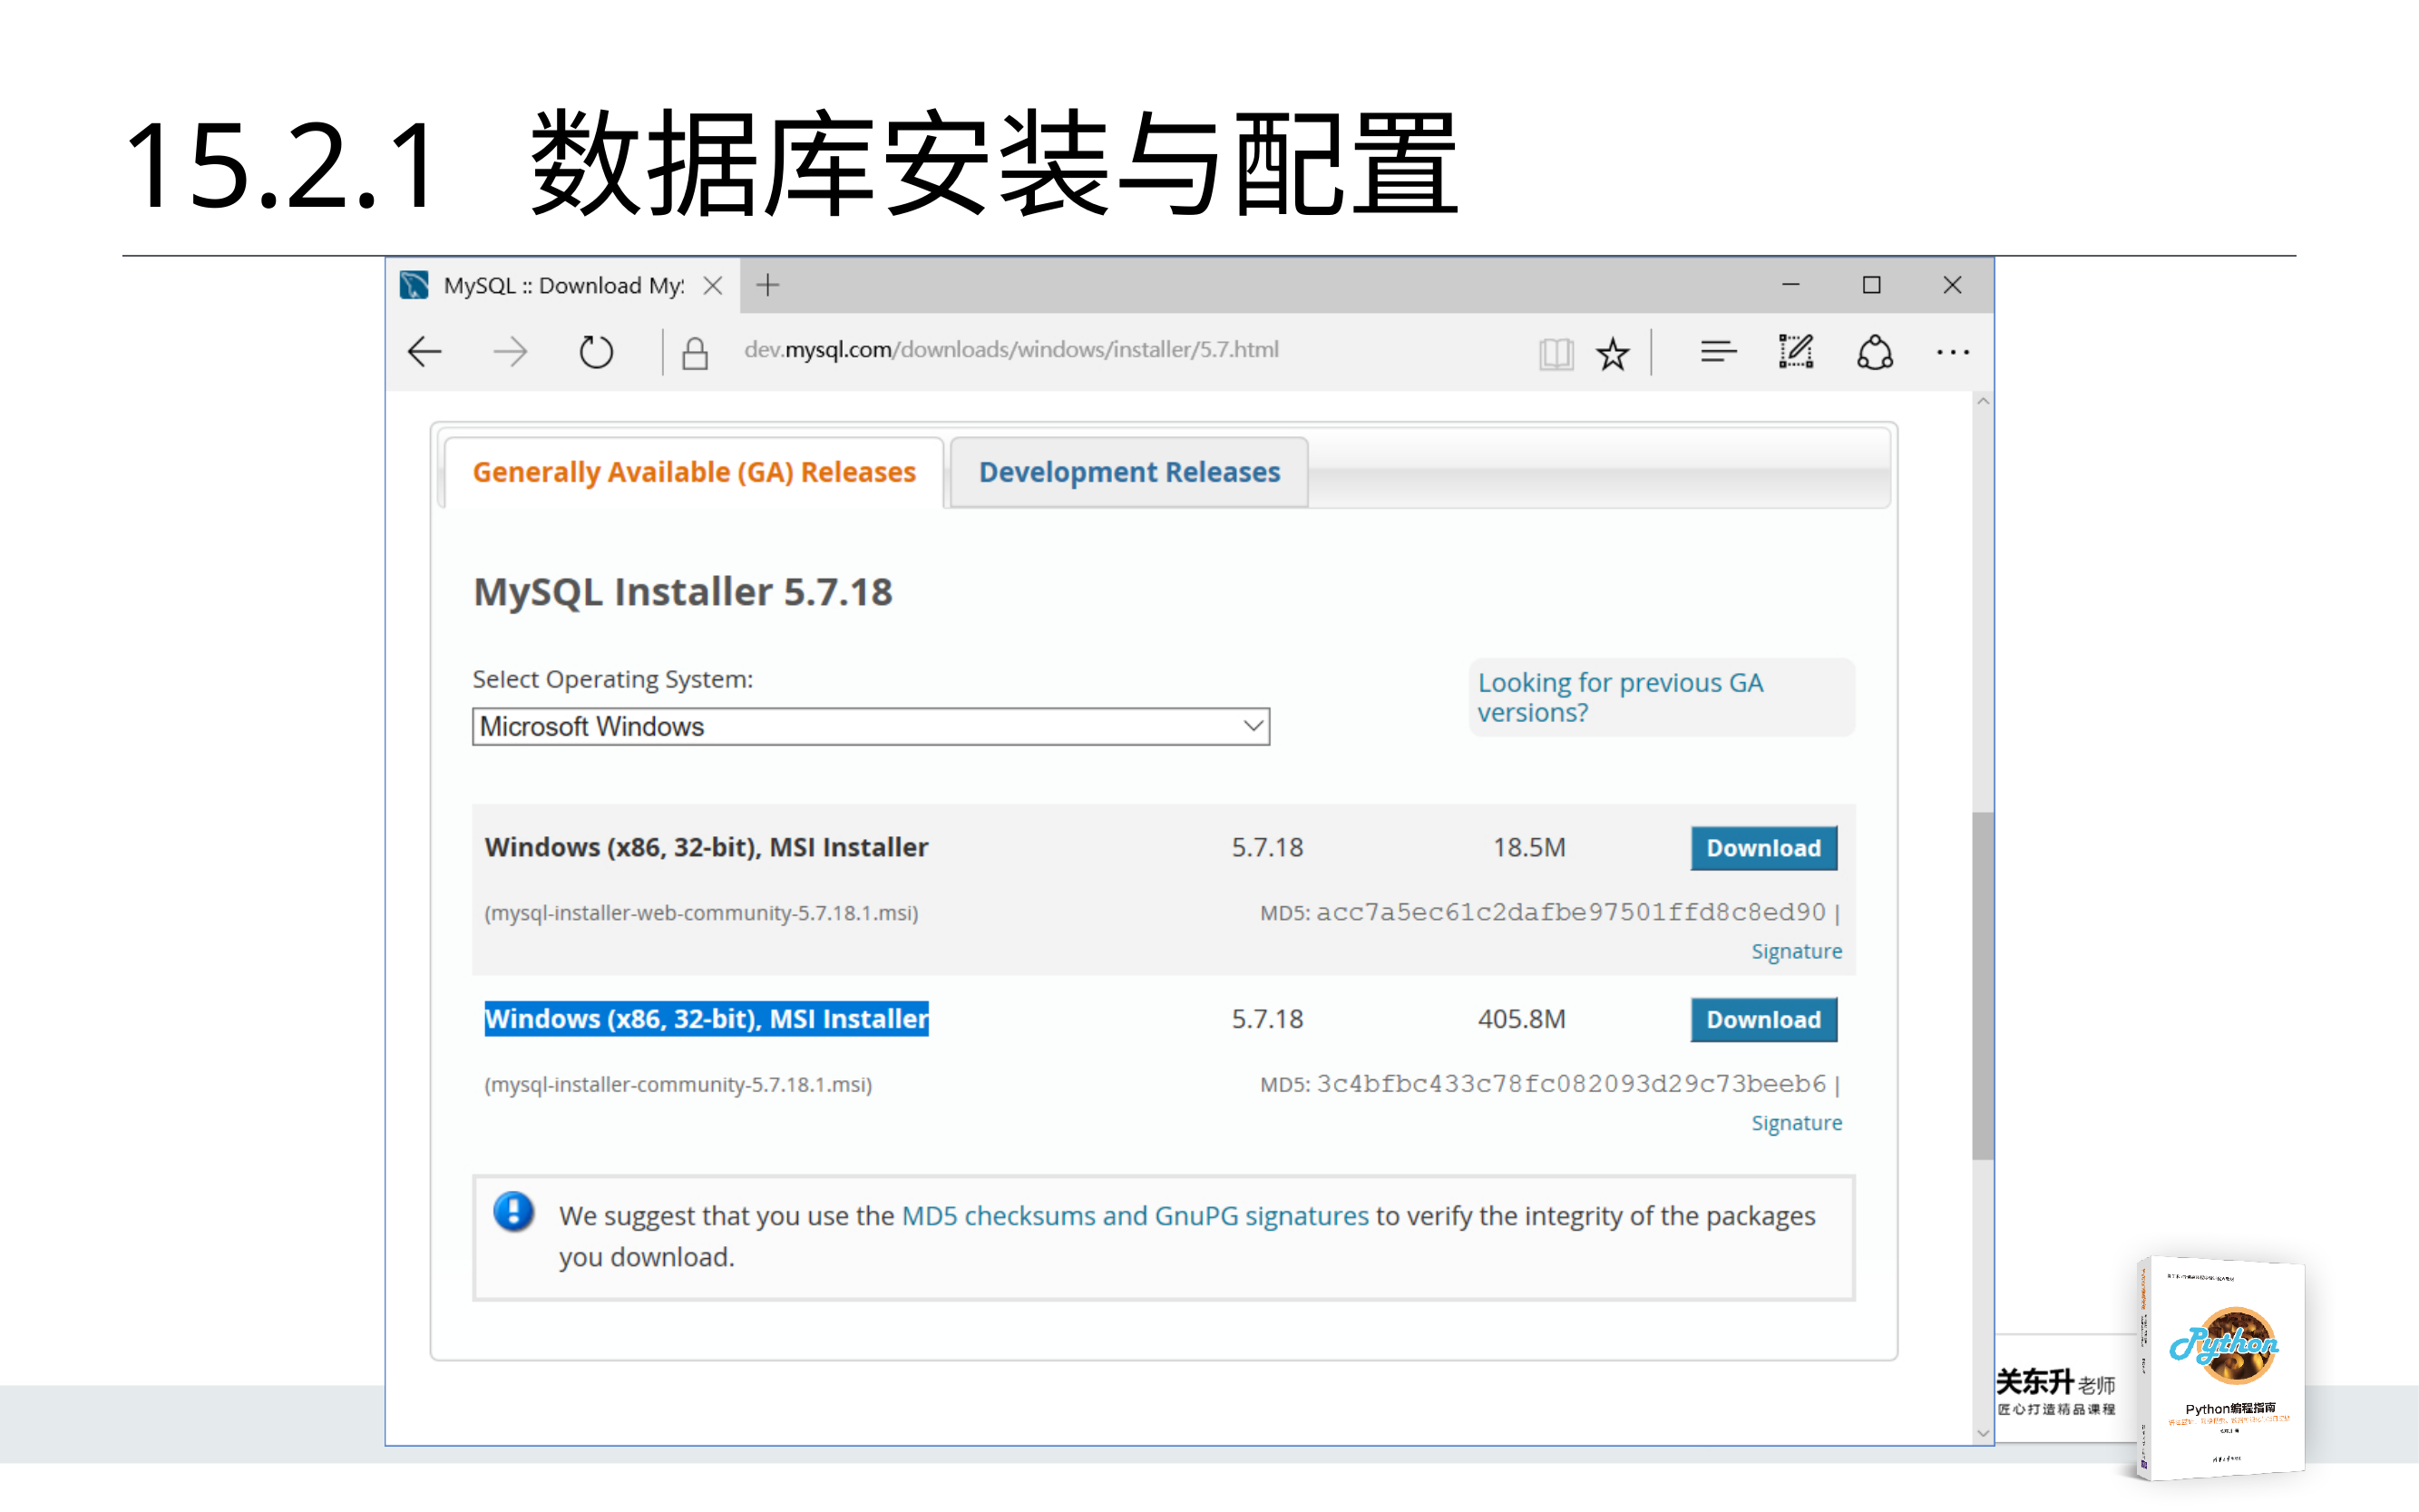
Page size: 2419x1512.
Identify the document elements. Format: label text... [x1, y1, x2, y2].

picture [0, 0, 2419, 1512]
title 15.2.1 数据库安装与配置 [111, 81, 1938, 258]
